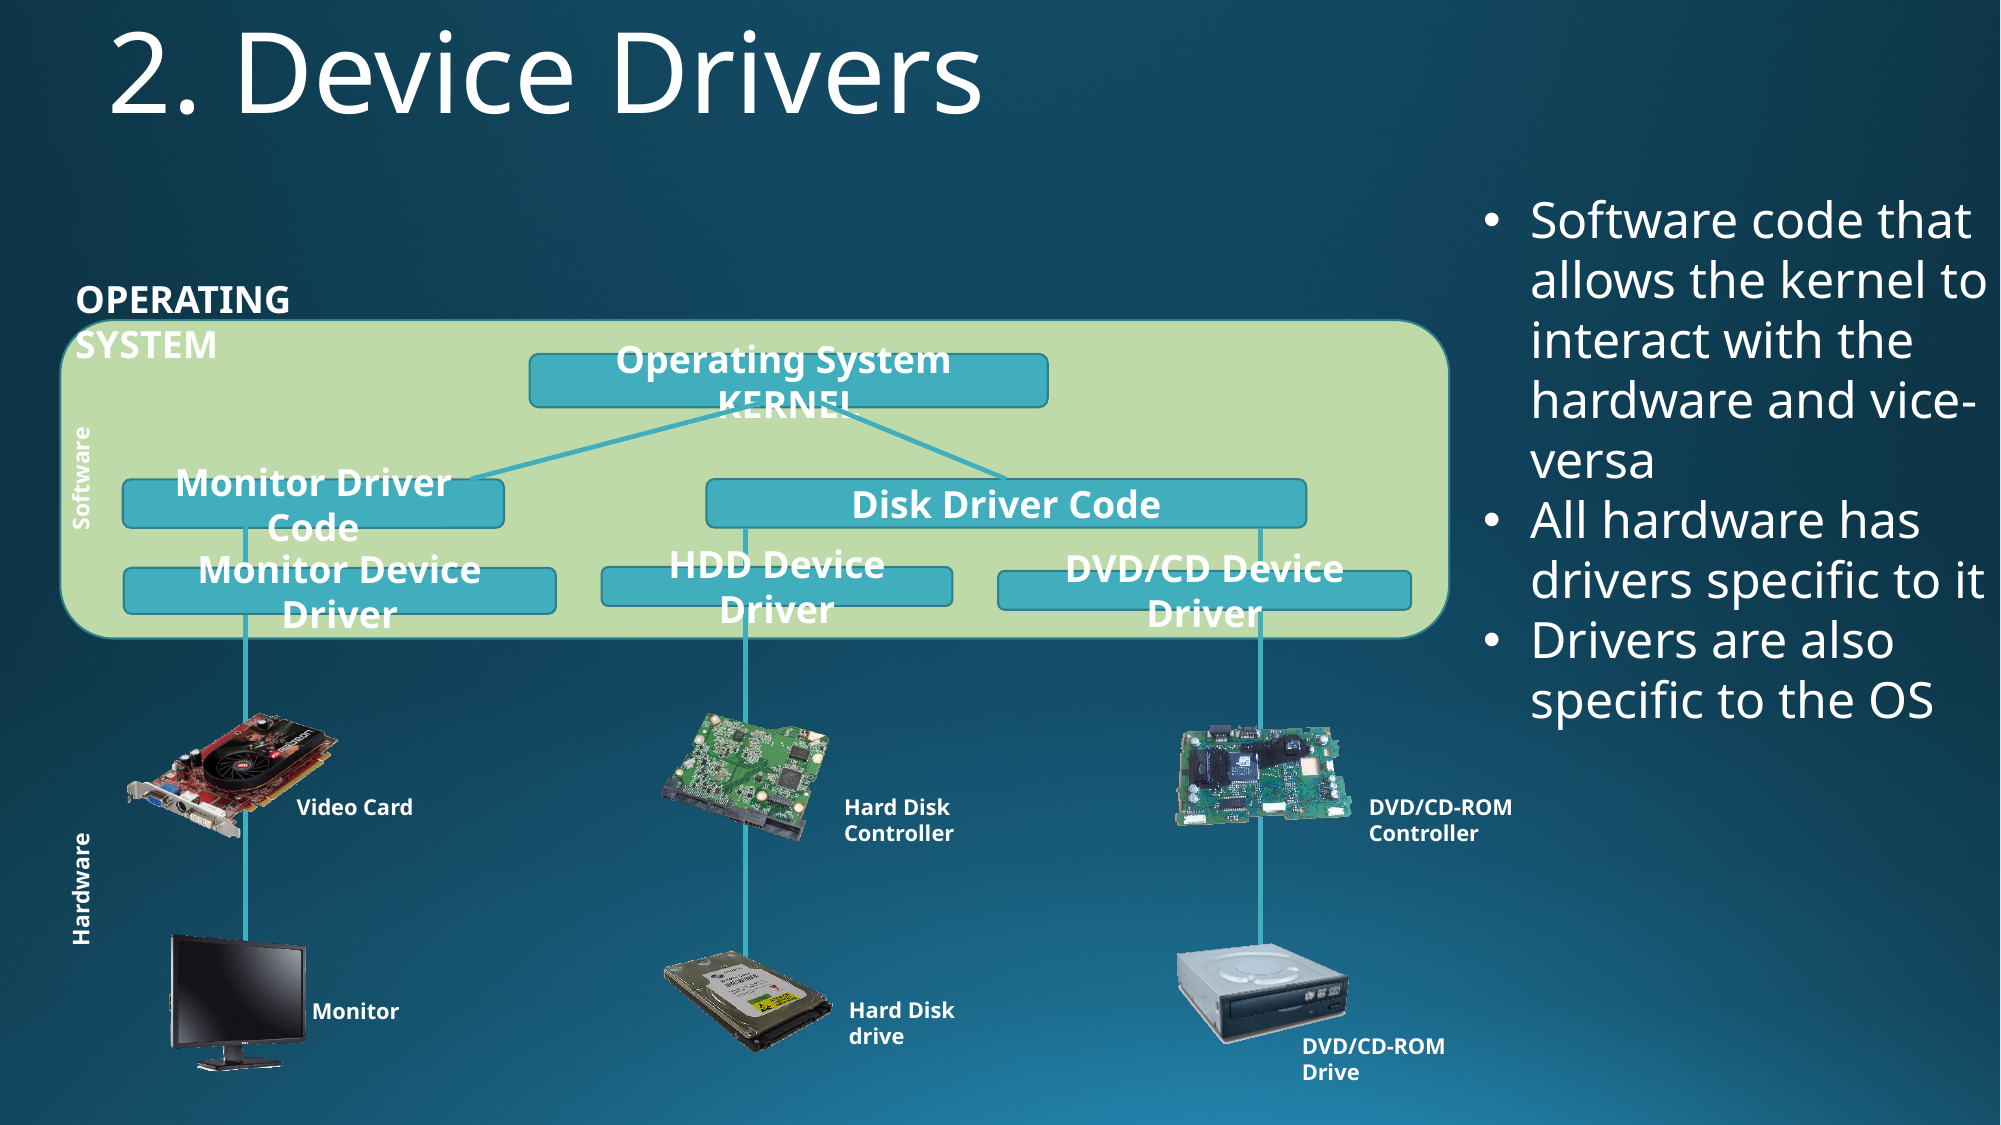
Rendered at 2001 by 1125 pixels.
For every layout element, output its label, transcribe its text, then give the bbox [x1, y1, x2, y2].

title 2. Device Drivers [92, 31, 1635, 124]
text_box OPERATING SYSTEM [60, 268, 444, 320]
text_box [59, 320, 1569, 1094]
text_box Software code that allows the kernel to interact with the hardware and vice-versa All hardware has drivers specific to it Drivers are also specific to the OS [1468, 181, 2000, 737]
picture [0, 0, 2001, 1125]
